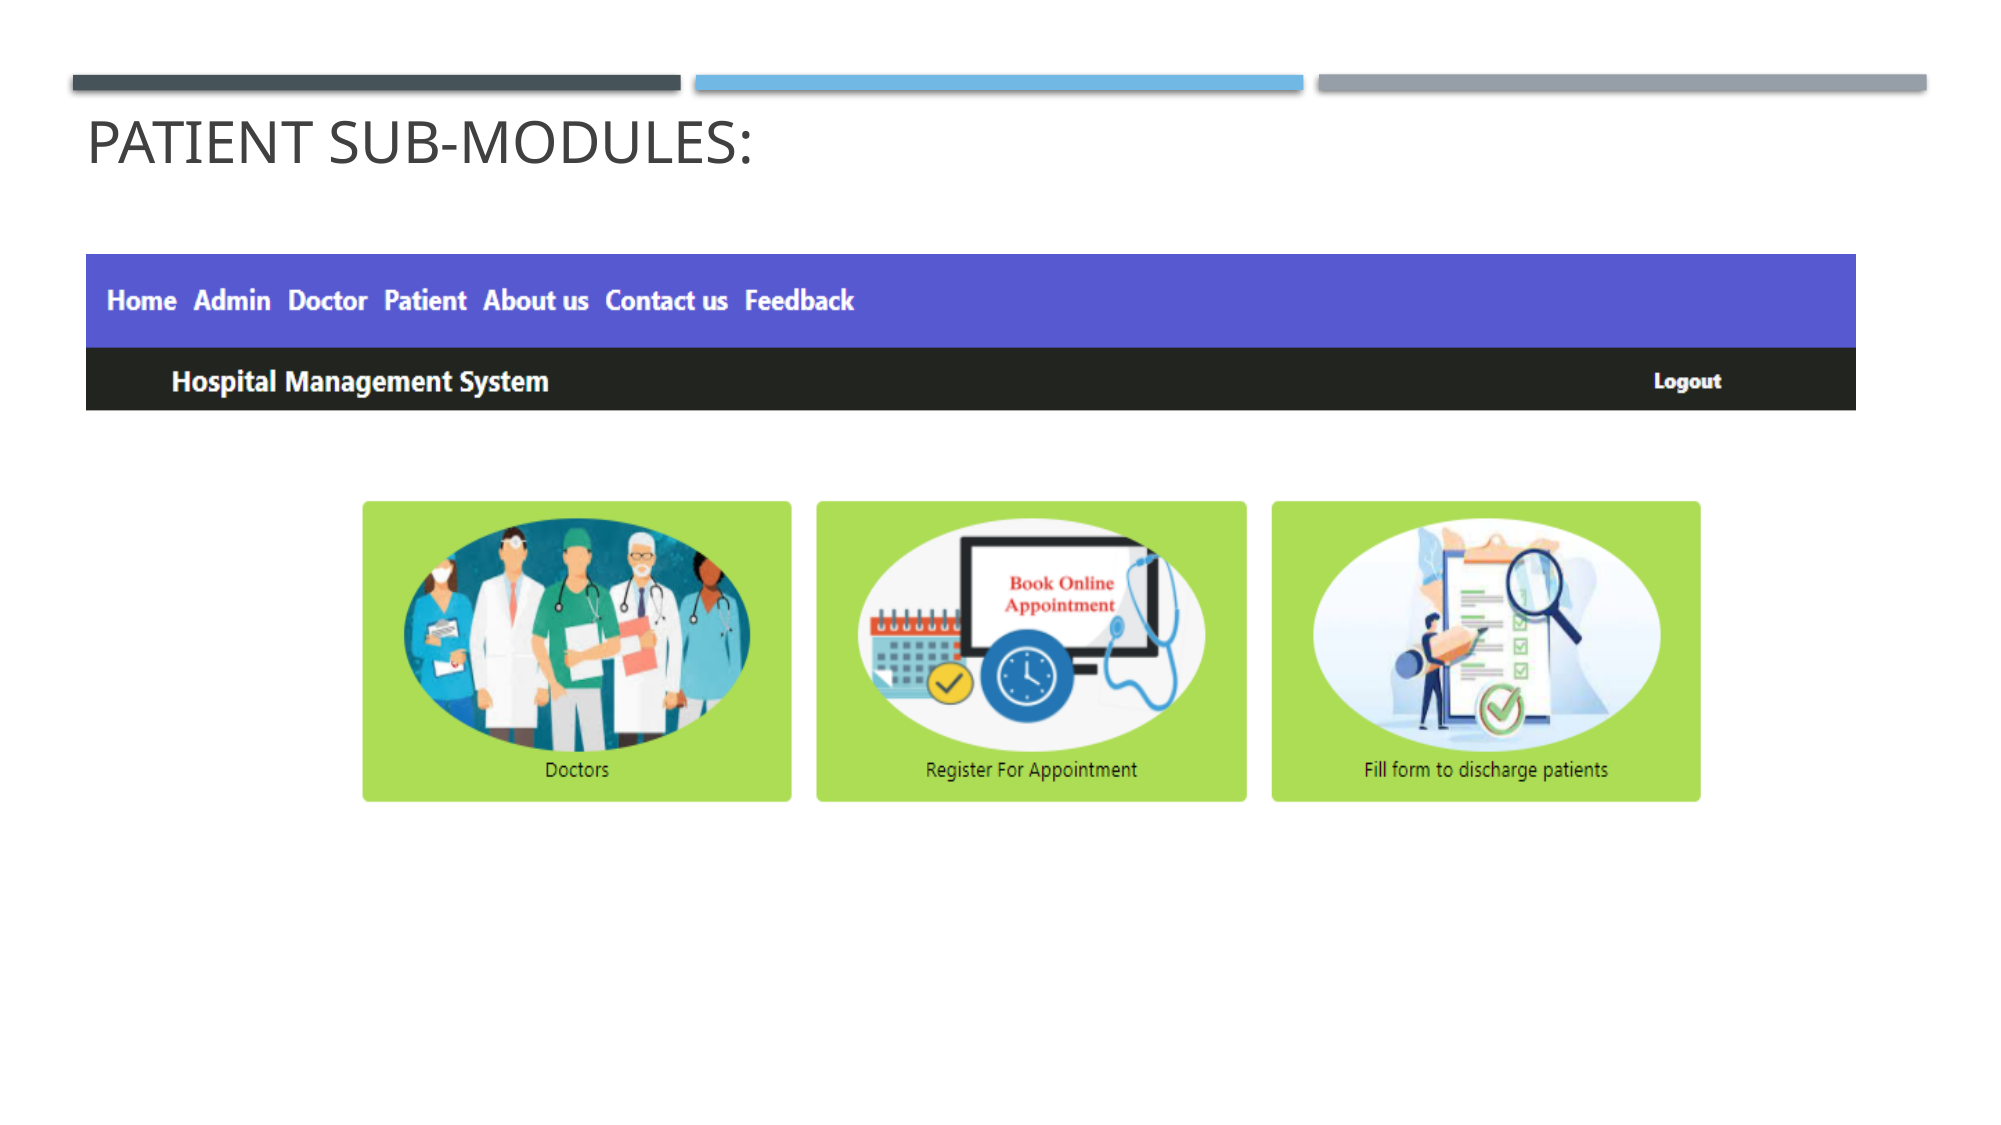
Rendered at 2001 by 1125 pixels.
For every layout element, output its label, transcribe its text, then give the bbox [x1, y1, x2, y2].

picture [85, 254, 1856, 871]
title Patient sub-modules: [71, 0, 1856, 183]
